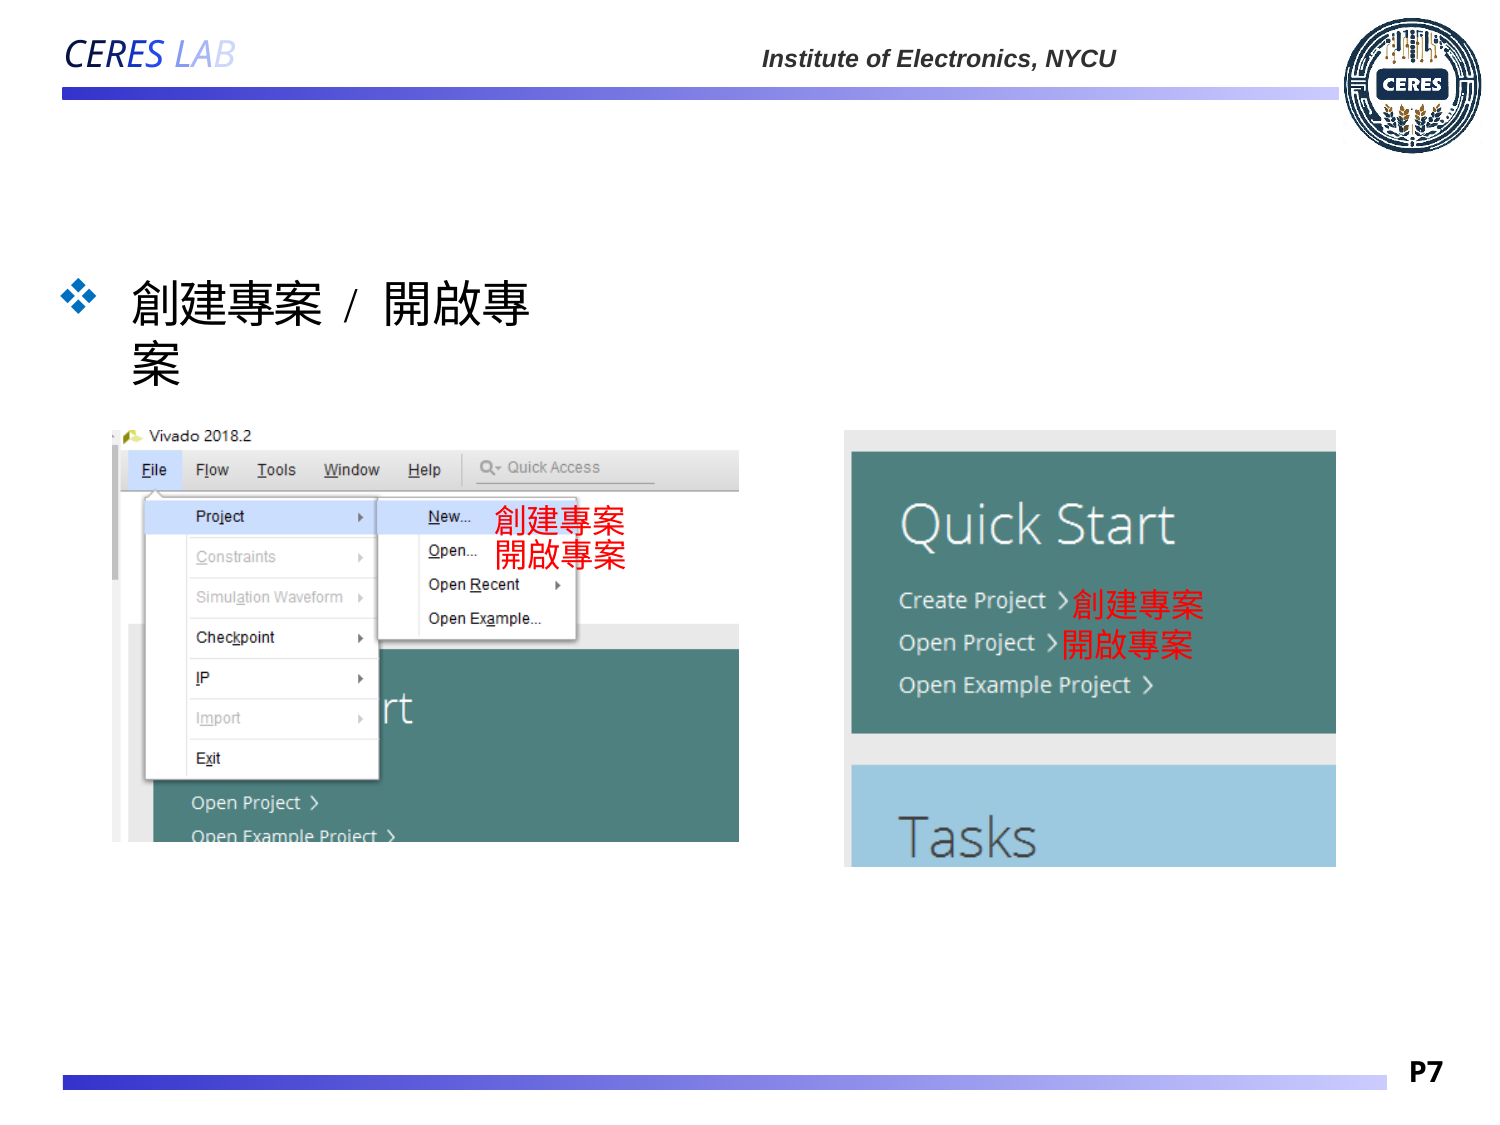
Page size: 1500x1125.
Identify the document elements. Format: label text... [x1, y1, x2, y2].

picture [1343, 17, 1482, 154]
slide_number P7 [1406, 1049, 1471, 1125]
picture [111, 430, 739, 842]
picture [844, 430, 1336, 868]
text_box 創建專案 / 開啟專案 [54, 270, 573, 393]
